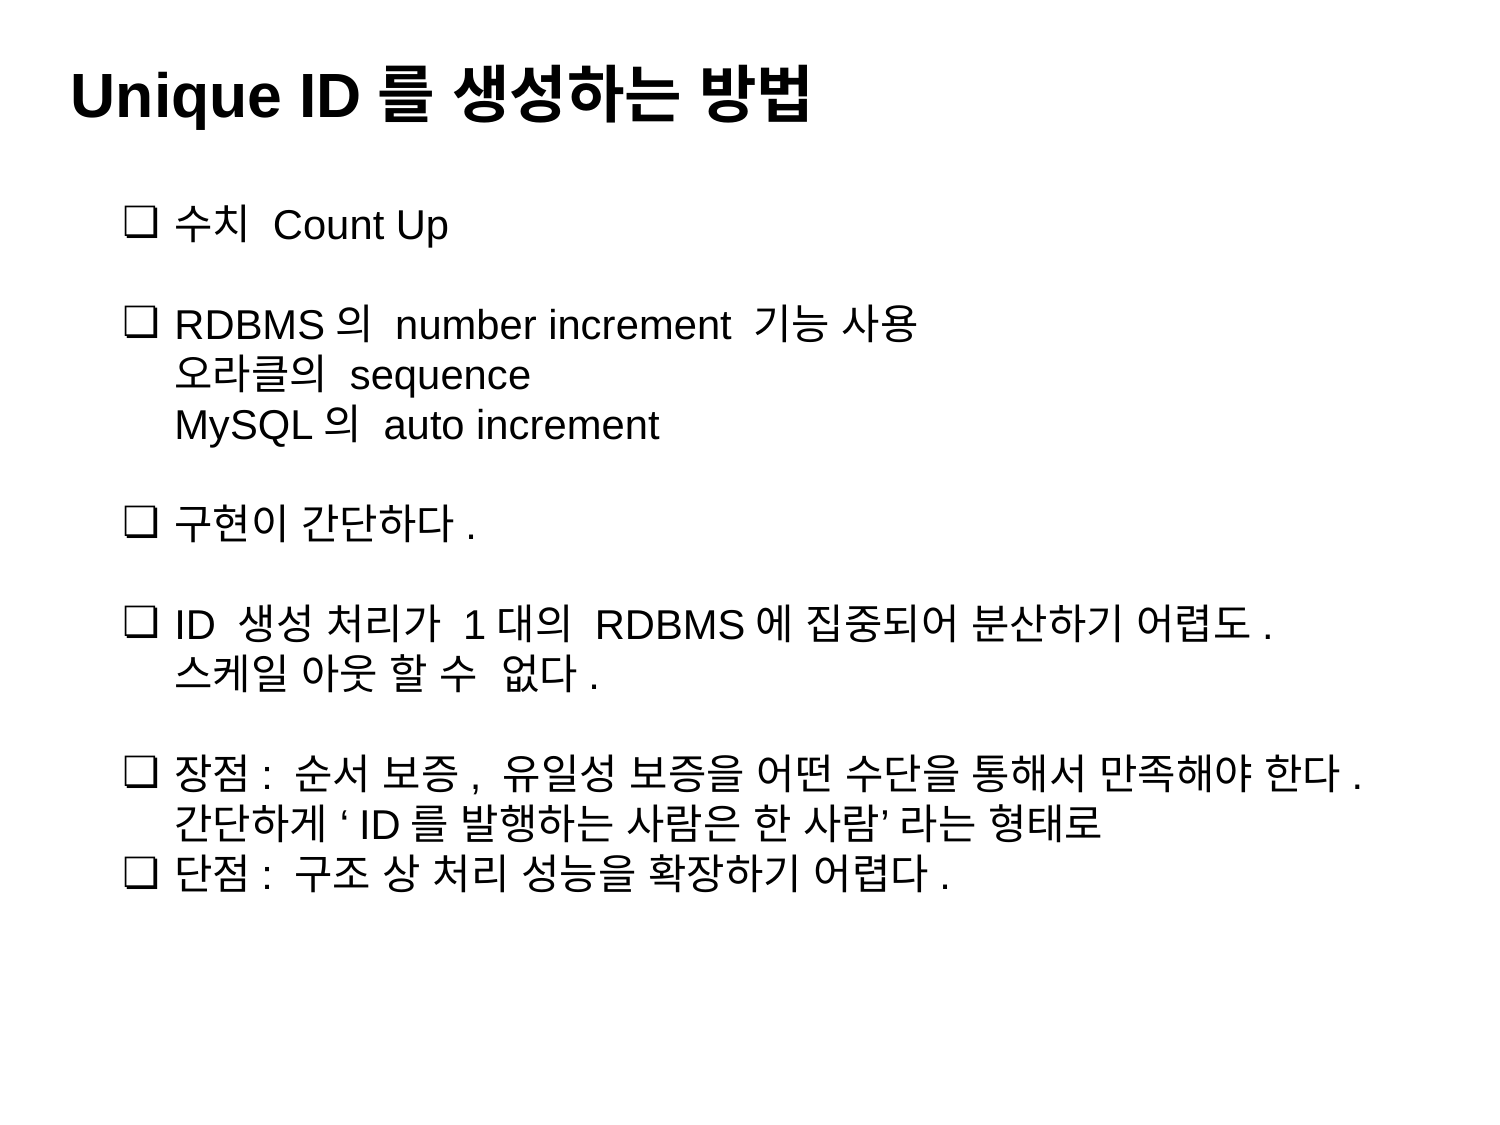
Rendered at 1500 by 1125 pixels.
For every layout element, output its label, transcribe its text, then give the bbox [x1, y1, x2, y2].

text_box Unique ID를 생성하는 방법 [55, 40, 1230, 138]
text_box 수치 Count Up RDBMS의 number increment 기능 사용 오라클의 sequence MySQL의 auto increment 구현이 간단하다. ID 생성 처리가 1대의 RDBMS에 집중되어 분산하기 어렵도. 스케일 아웃 할 수 없다. 장점: 순서 보증, 유일성 보증을 어떤 수단을 통해서 만족해야 한다. 간단하게 ‘ID를 발행하는 사람은 한 사람’ 라는 형태로 단점: 구조 상 처리 성능을 확장하기 어렵다. [84, 182, 1401, 1049]
